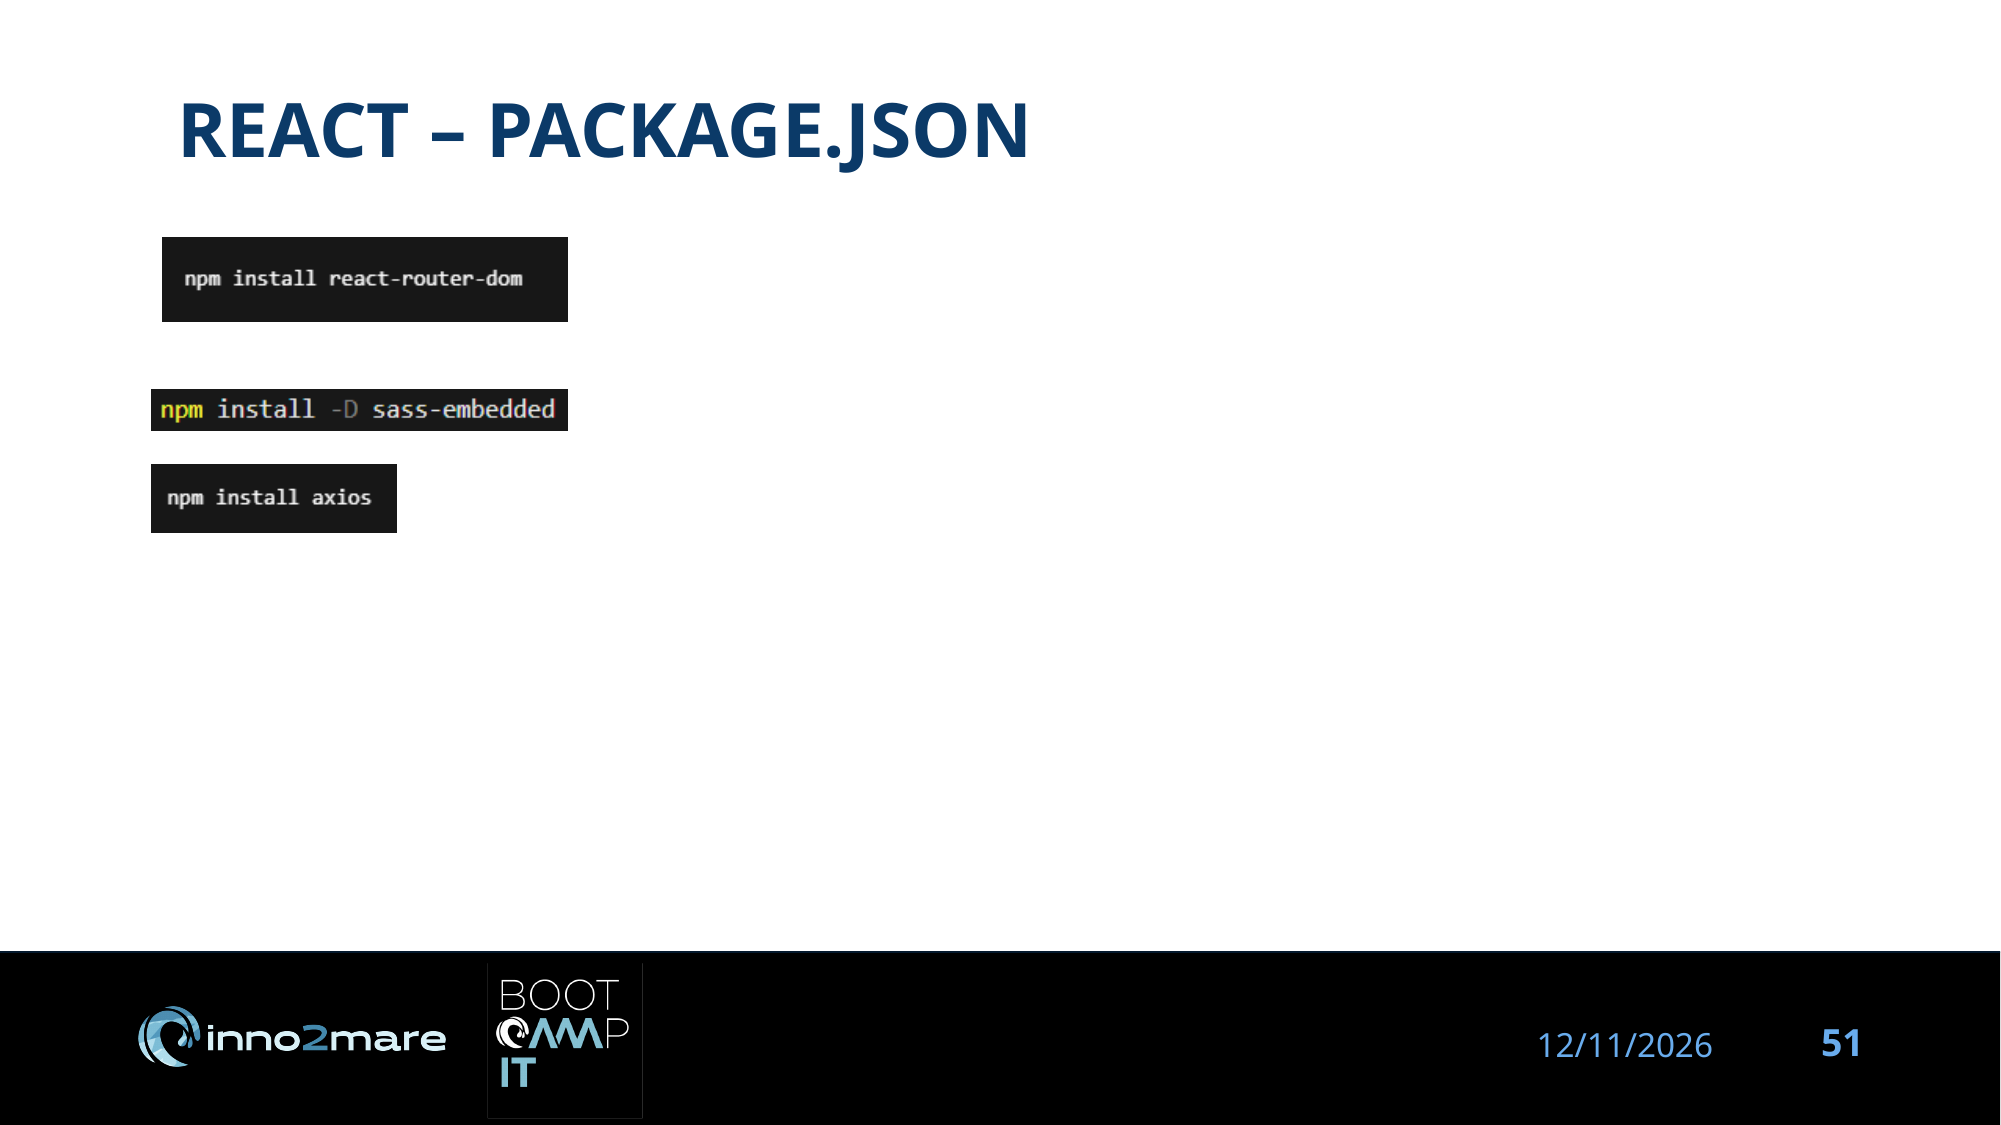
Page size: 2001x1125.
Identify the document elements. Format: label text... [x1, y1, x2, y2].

picture [138, 957, 690, 1124]
text_box REACT – package.json [162, 62, 1888, 203]
picture [162, 237, 568, 322]
picture [151, 464, 397, 533]
picture [151, 389, 568, 431]
